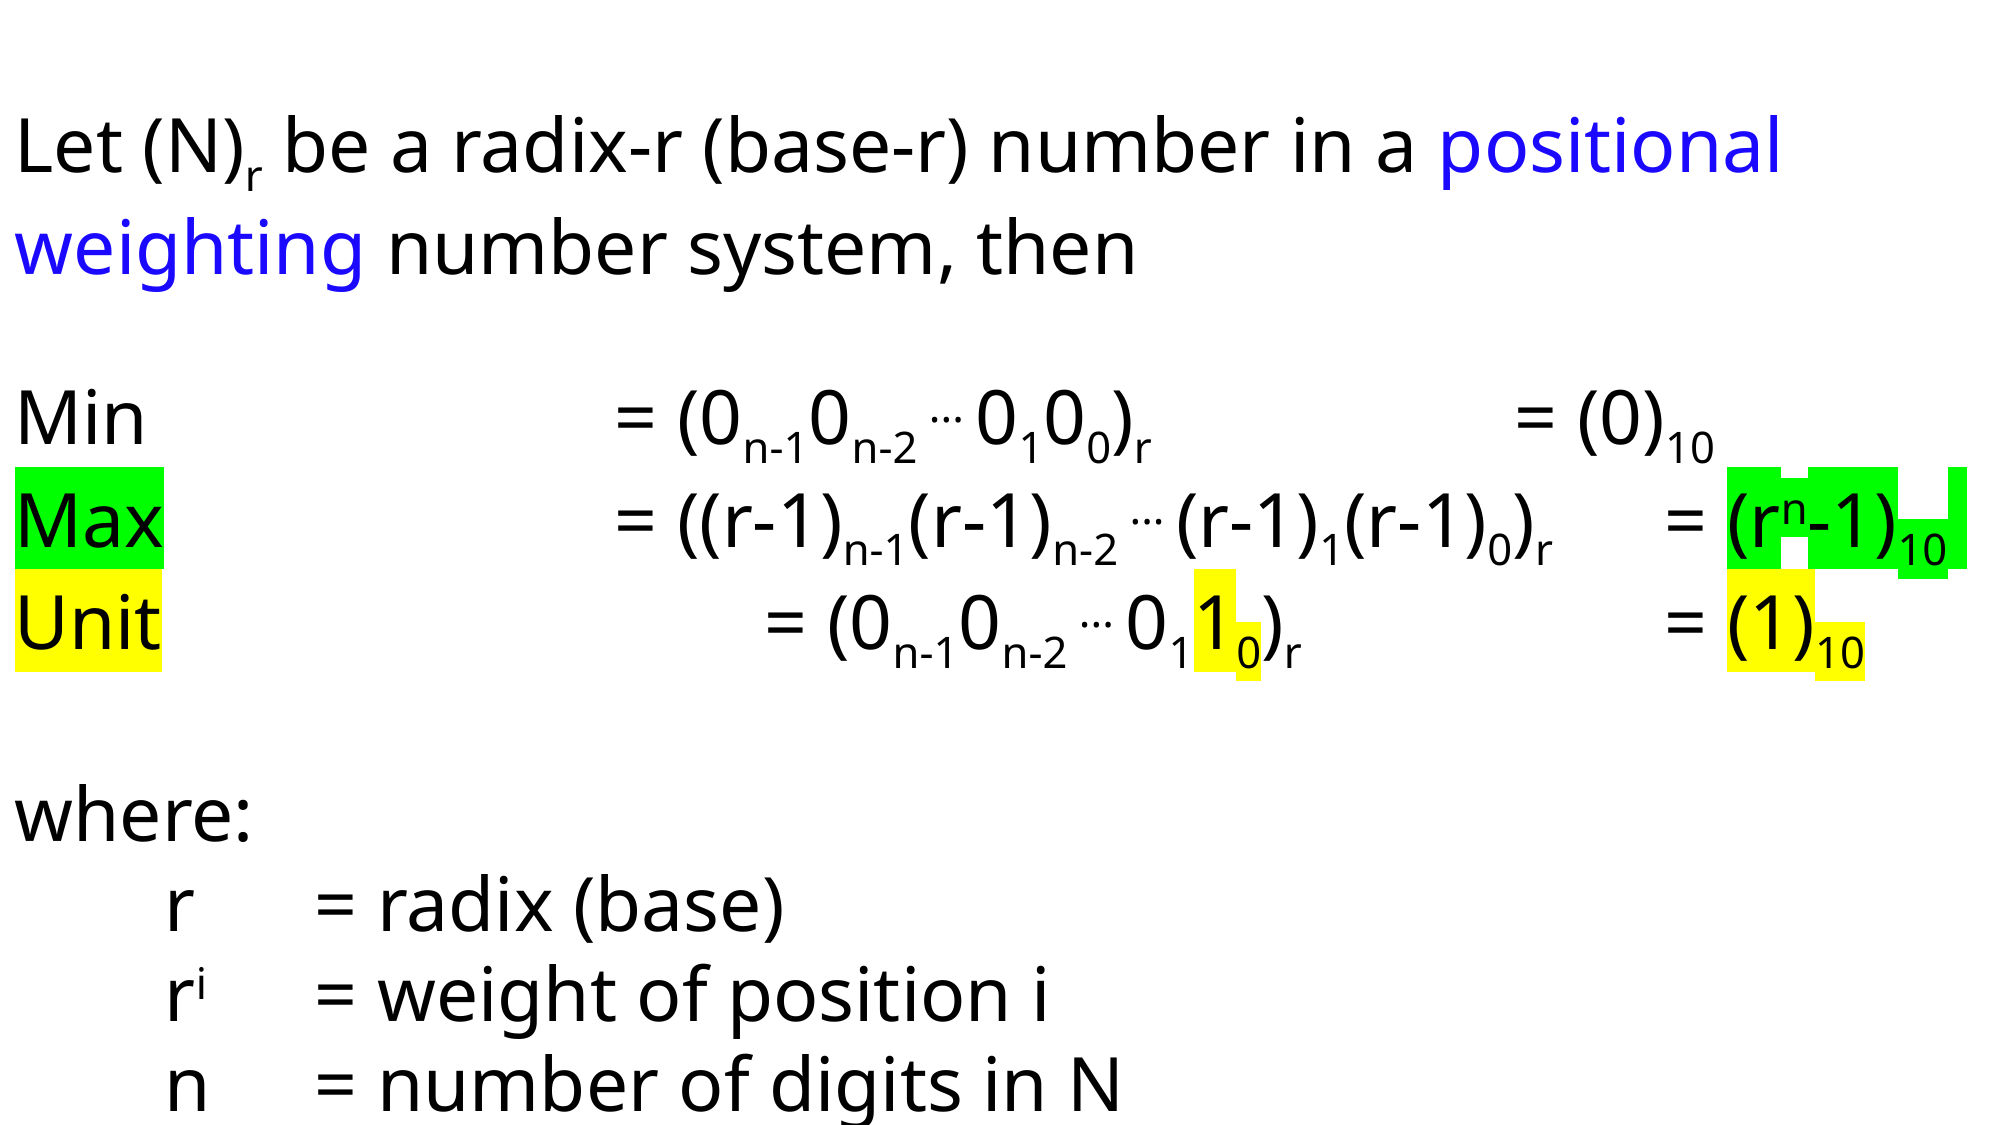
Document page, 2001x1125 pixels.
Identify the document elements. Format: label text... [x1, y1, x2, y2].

text_box Let (N)r be a radix-r (base-r) number in a positional weighting number system, then Min = (0n-10n-2 ... 0100)r = (0)10 Max = ((r-1)n-1(r-1)n-2 ... (r-1)1(r-1)0)r = (rn-1)10 Unit = (0n-10n-2 ... 0110)r = (1)10 where: r = radix (base) ri = weight of position i n = number of digits in N [0, 0, 2000, 1125]
